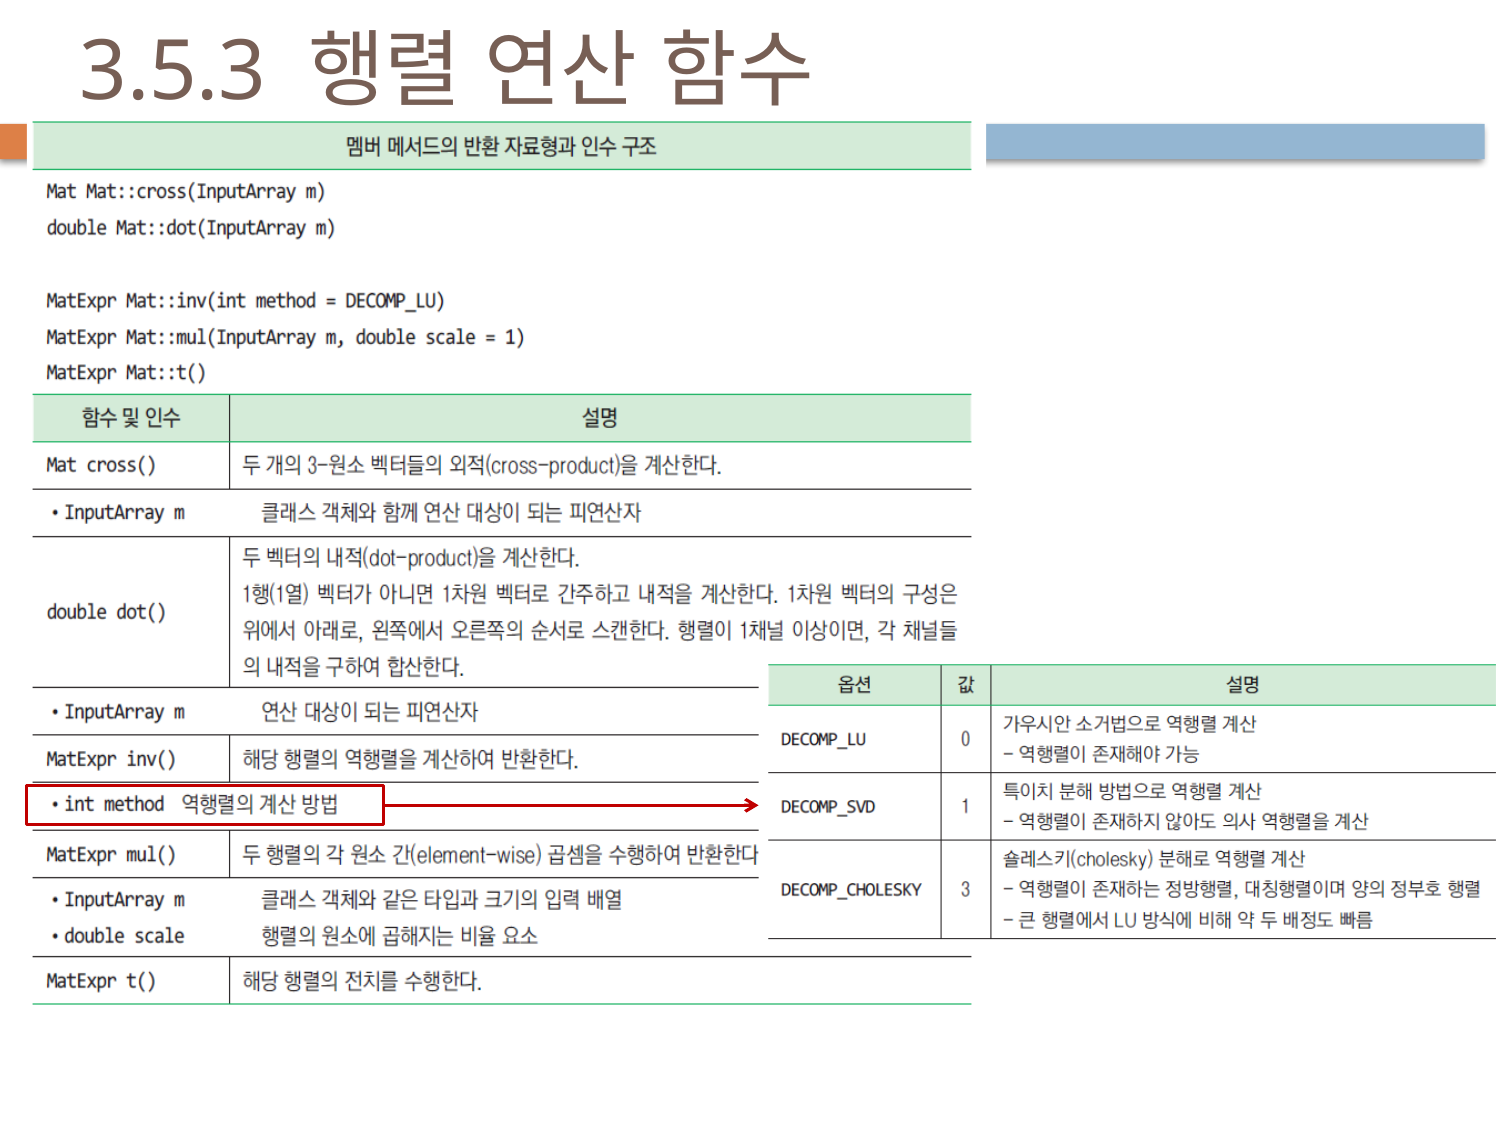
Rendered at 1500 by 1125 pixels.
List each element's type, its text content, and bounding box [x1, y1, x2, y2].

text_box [26, 954, 987, 1012]
title 3.5.3 행렬 연산 함수 [64, 7, 1483, 126]
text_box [26, 113, 987, 664]
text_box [26, 664, 1500, 946]
